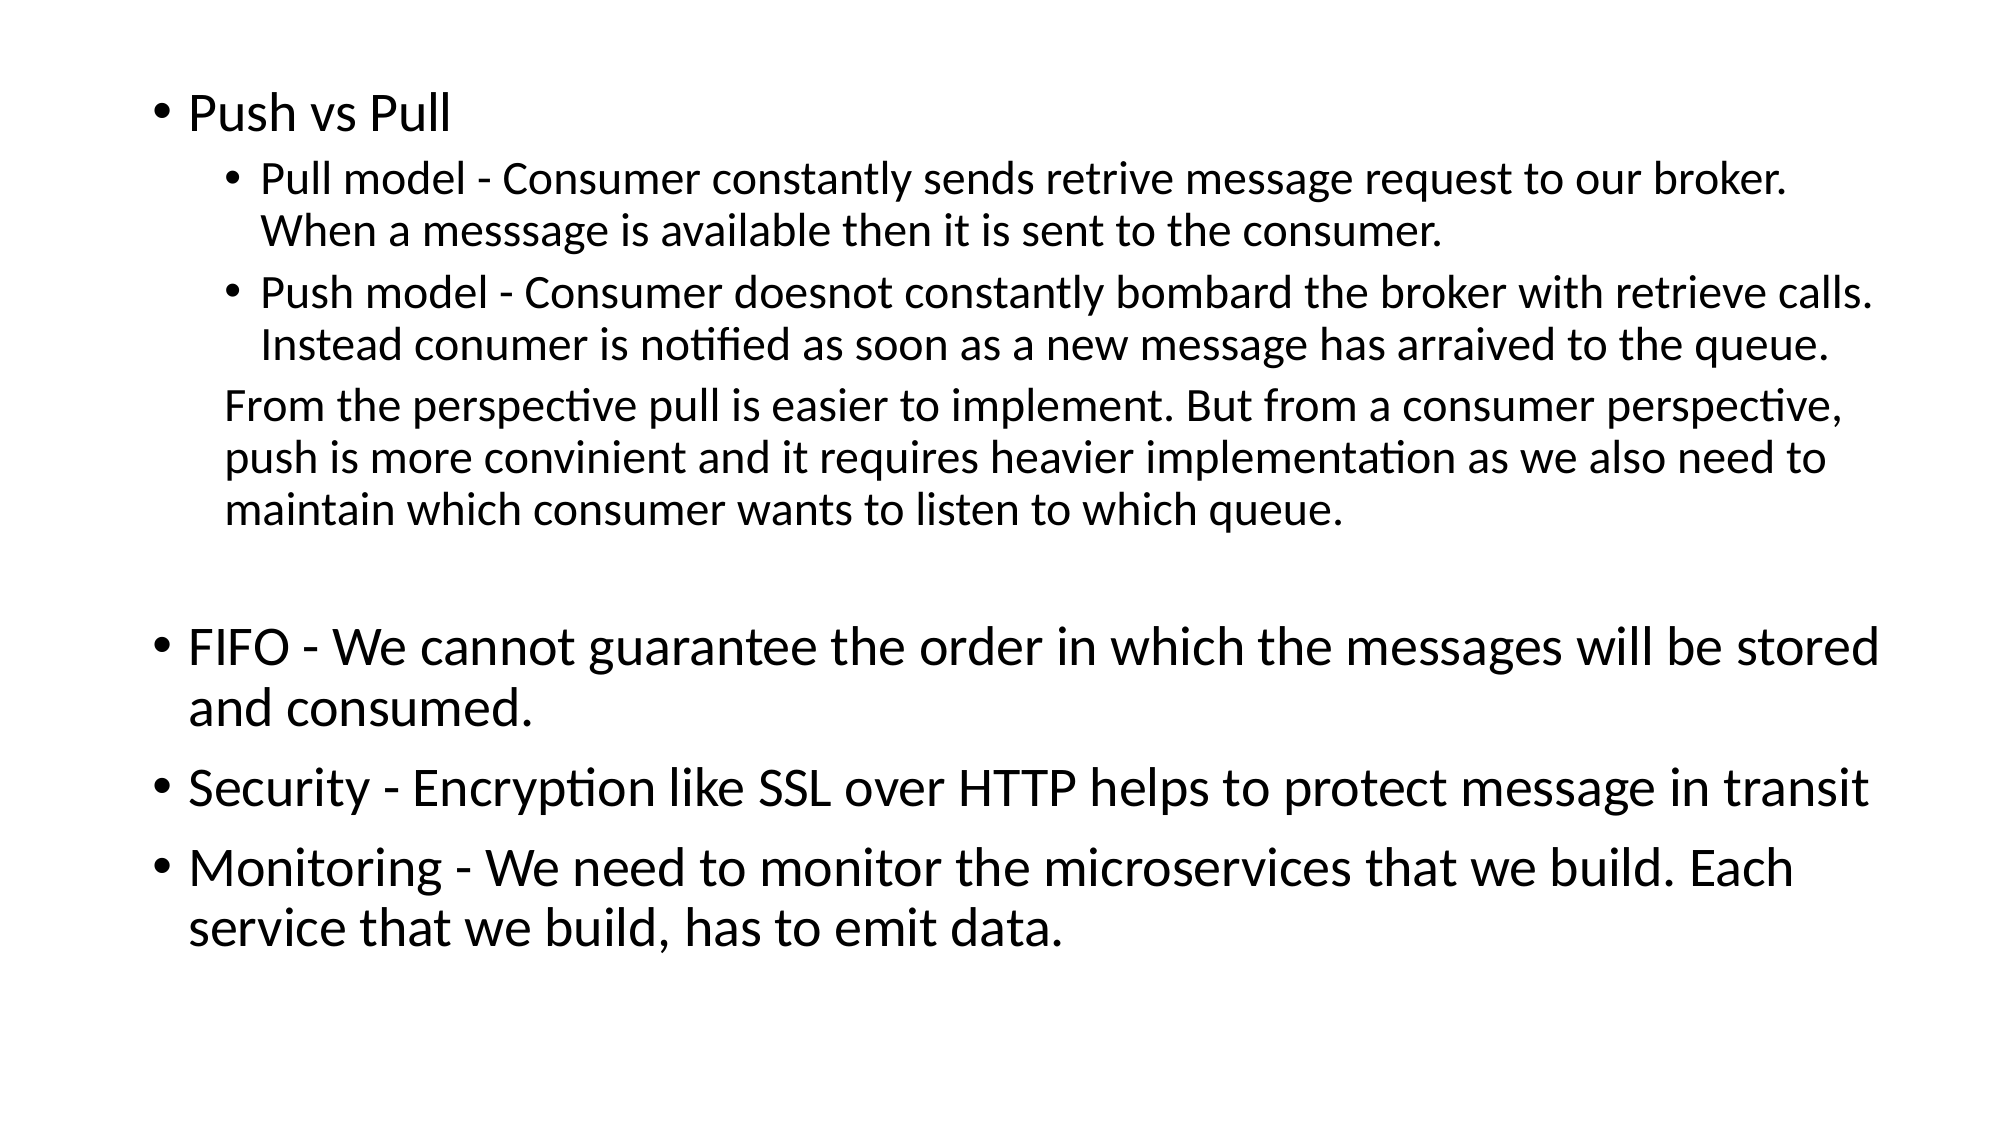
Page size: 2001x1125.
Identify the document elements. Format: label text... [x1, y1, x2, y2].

list Push vs Pull Pull model - Consumer constantly sends retrive message request to our broker. When a messsage is available then it is sent to the consumer. Push model - Consumer doesnot constantly bombard the broker with retrieve calls. Instead conumer is notified as soon as a new message has arraived to the queue. From the perspective pull is easier to implement. But from a consumer perspective, push is more convinient and it requires heavier implementation as we also need to maintain which consumer wants to listen to which queue. FIFO - We cannot guarantee the order in which the messages will be stored and consumed. Security - Encryption like SSL over HTTP helps to protect message in transit Monitoring - We need to monitor the microservices that we build. Each service that we build, has to emit data. [137, 75, 1898, 1014]
